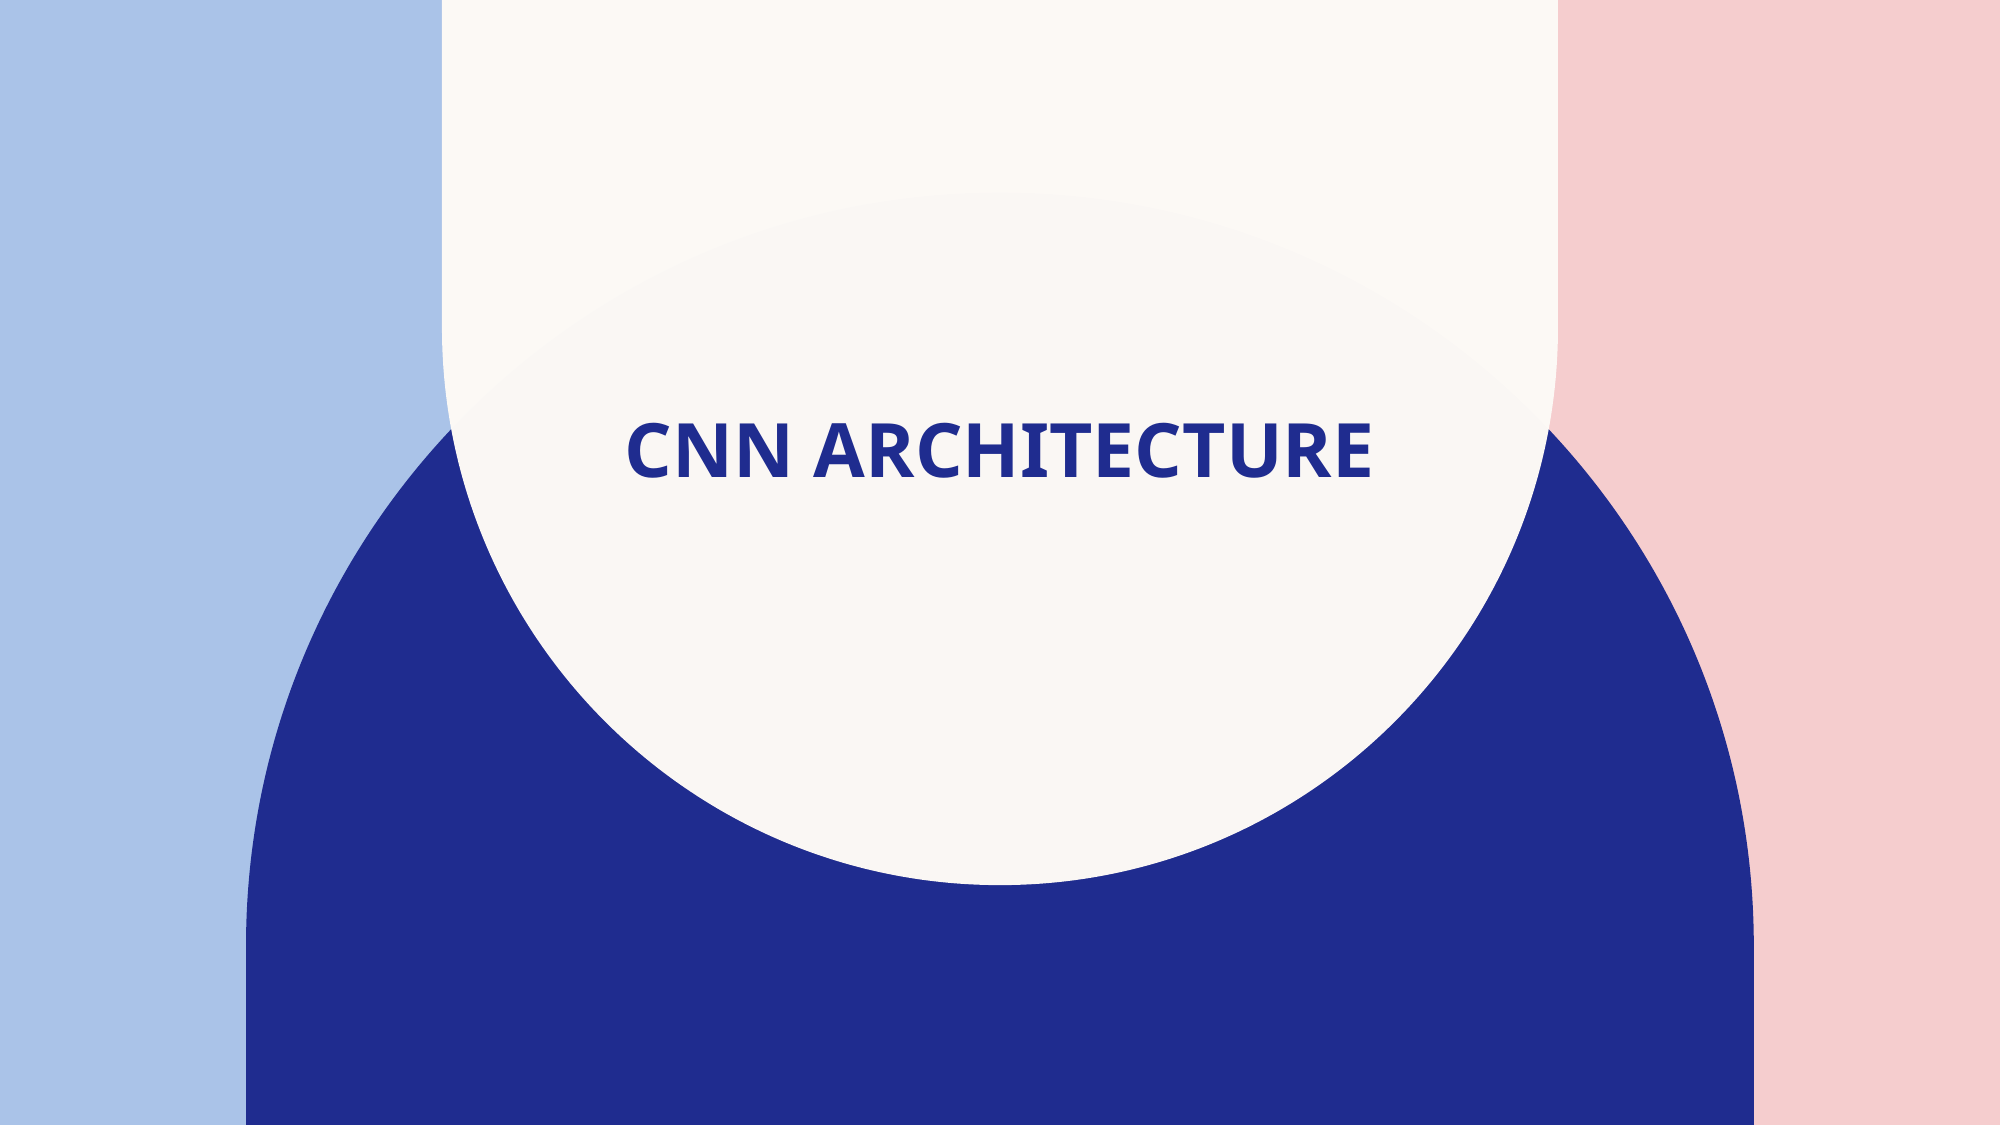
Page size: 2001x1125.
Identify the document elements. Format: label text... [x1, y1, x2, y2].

title CNN Architecture [475, 132, 1525, 762]
